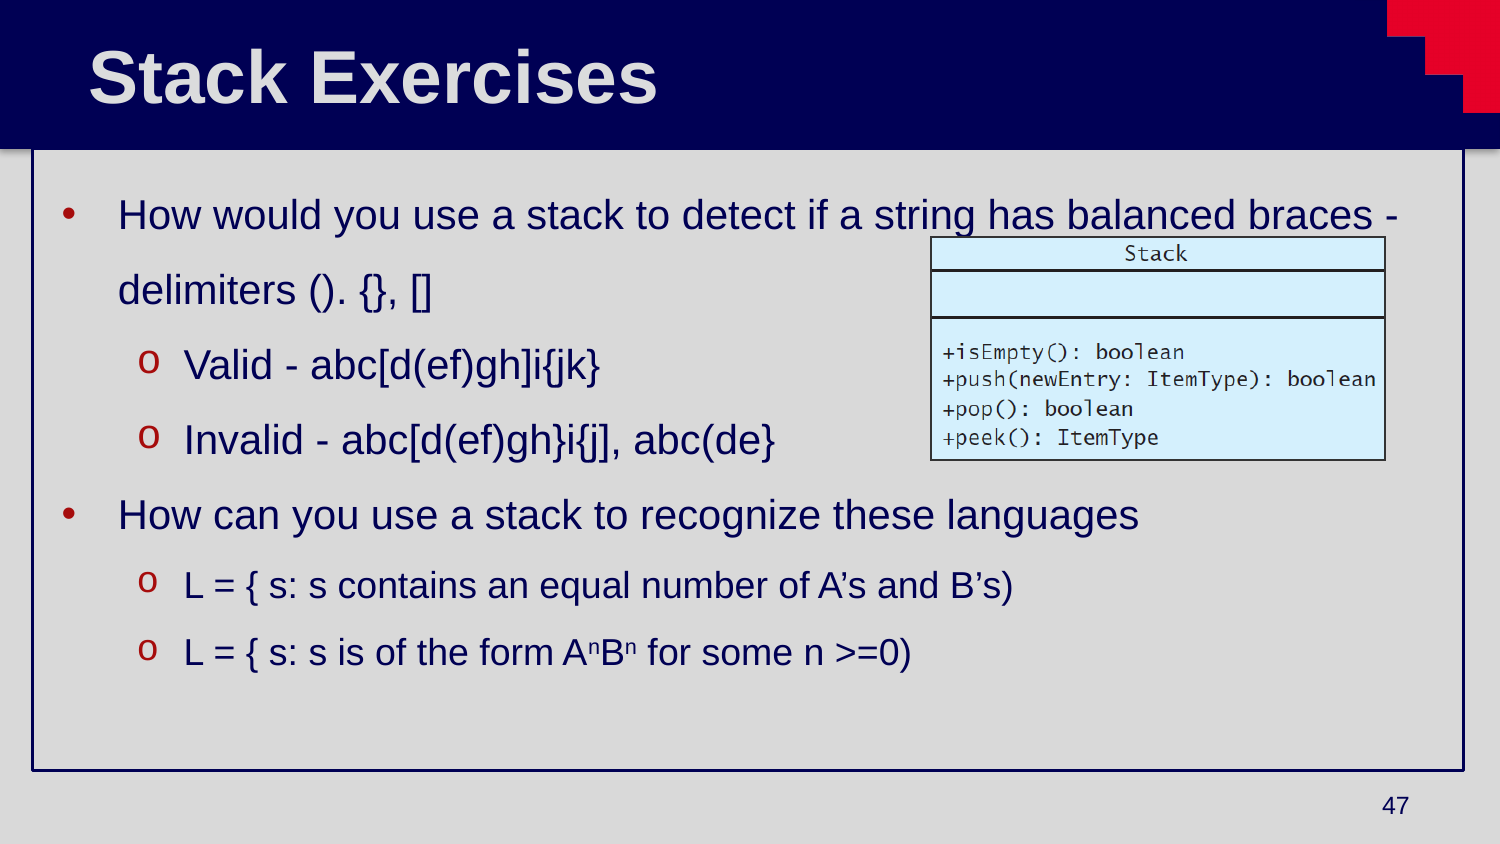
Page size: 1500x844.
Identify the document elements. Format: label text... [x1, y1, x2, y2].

picture [931, 237, 1385, 460]
picture [1387, 0, 1500, 113]
slide_number 47 [1074, 782, 1425, 827]
title Stack Exercises [0, 0, 1356, 150]
list How would you use a stack to detect if a string has balanced braces - delimiters (). {}, [] Valid - abc[d(ef)gh]i{jk} Invalid - abc[d(ef)gh}i{j], abc(de} How can you use a stack to recognize these languages L = { s: s contains an equal number of A’s and B’s) L = { s: s is of the form AnBn for some n >=0) [31, 146, 1465, 772]
